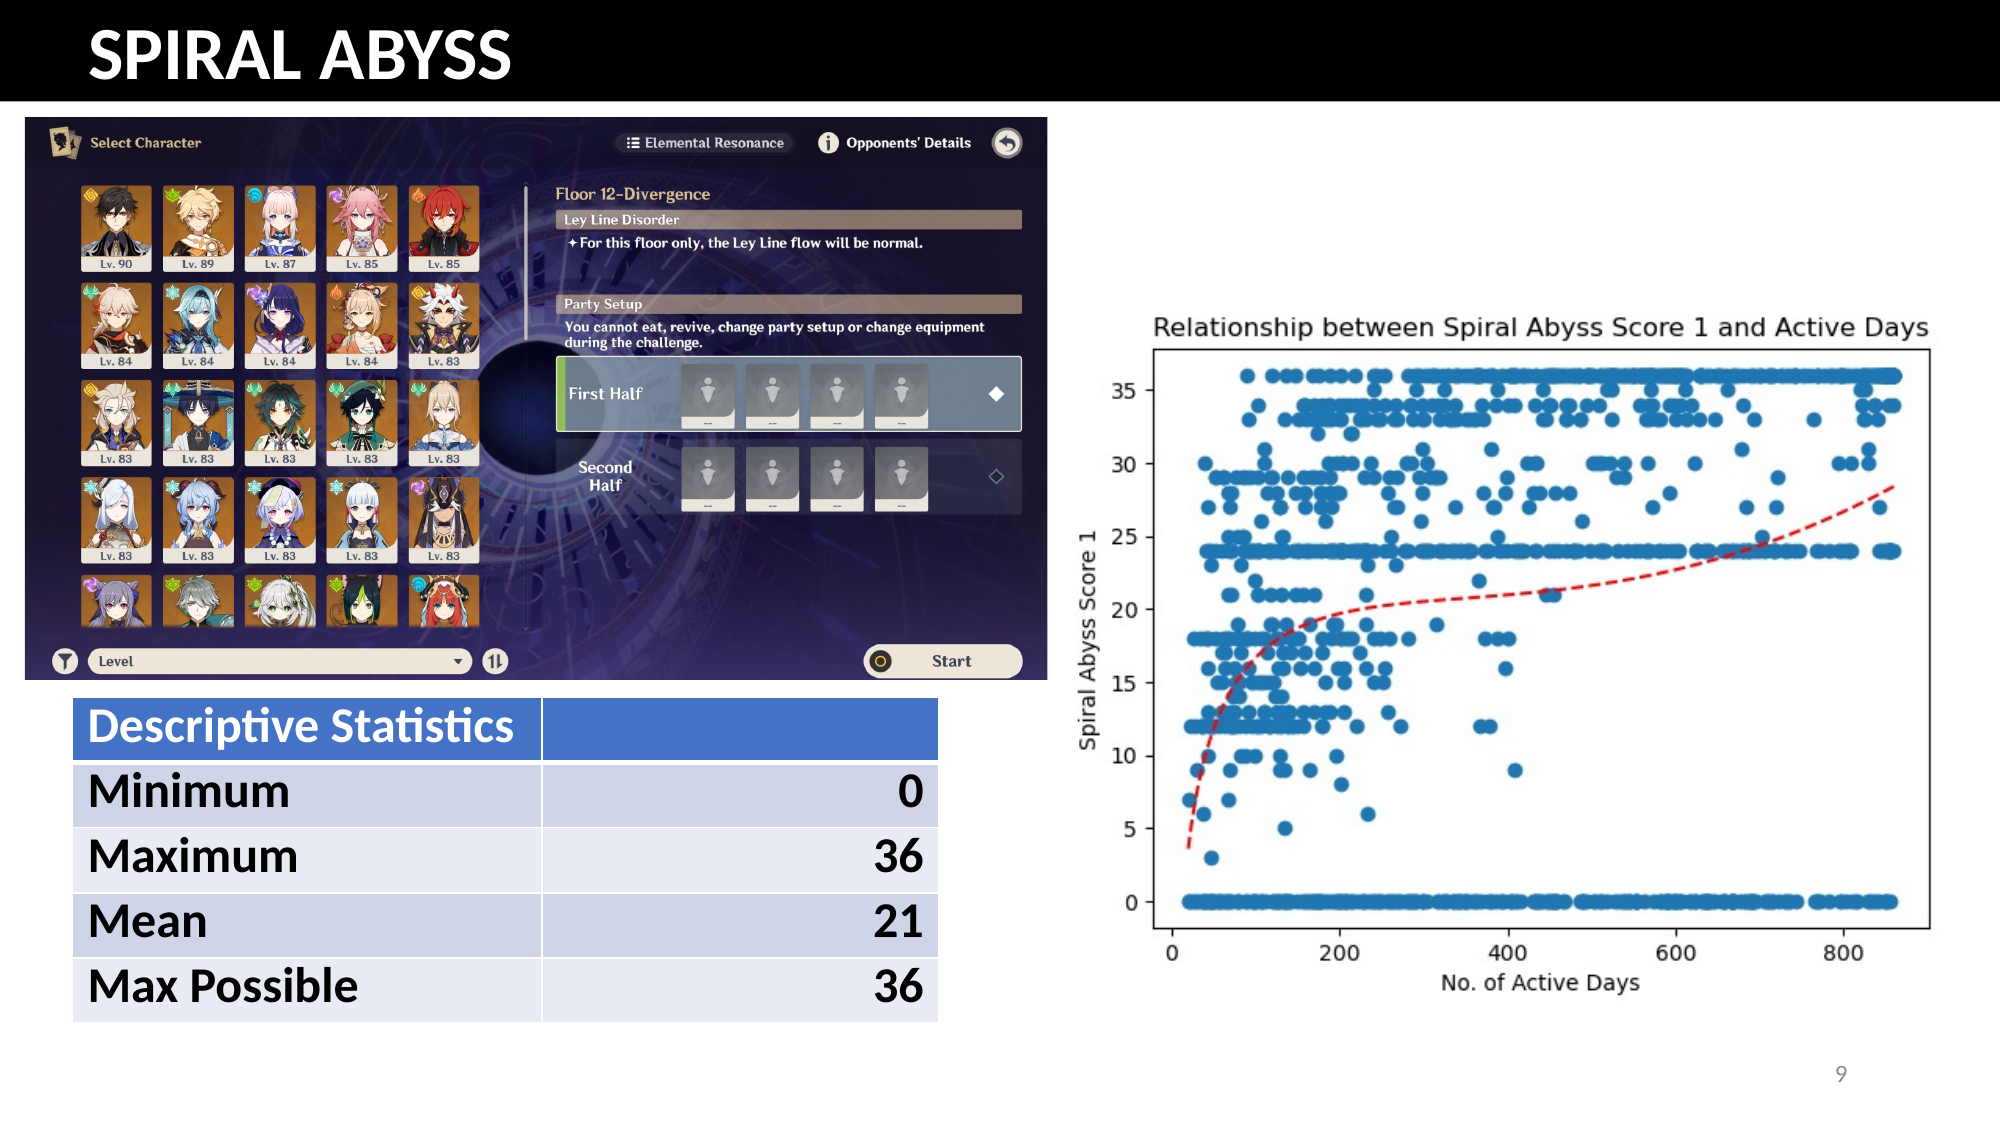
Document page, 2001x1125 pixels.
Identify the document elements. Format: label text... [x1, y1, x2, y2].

table_cell Max Possible [73, 959, 541, 1022]
table_cell 0 [543, 765, 938, 827]
slide_number 9 [1412, 1042, 1863, 1103]
table_cell 36 [543, 959, 938, 1022]
picture [24, 117, 1048, 680]
picture [1064, 302, 1945, 1011]
text_box SPIRAL ABYSS [0, 0, 2000, 102]
table_cell 36 [543, 828, 938, 892]
table_header [543, 698, 938, 760]
table_cell Minimum [73, 765, 541, 827]
table_cell 21 [543, 894, 938, 957]
table_cell Maximum [73, 828, 541, 892]
table_header Descriptive Statistics [73, 698, 541, 760]
table_cell Mean [73, 894, 541, 957]
